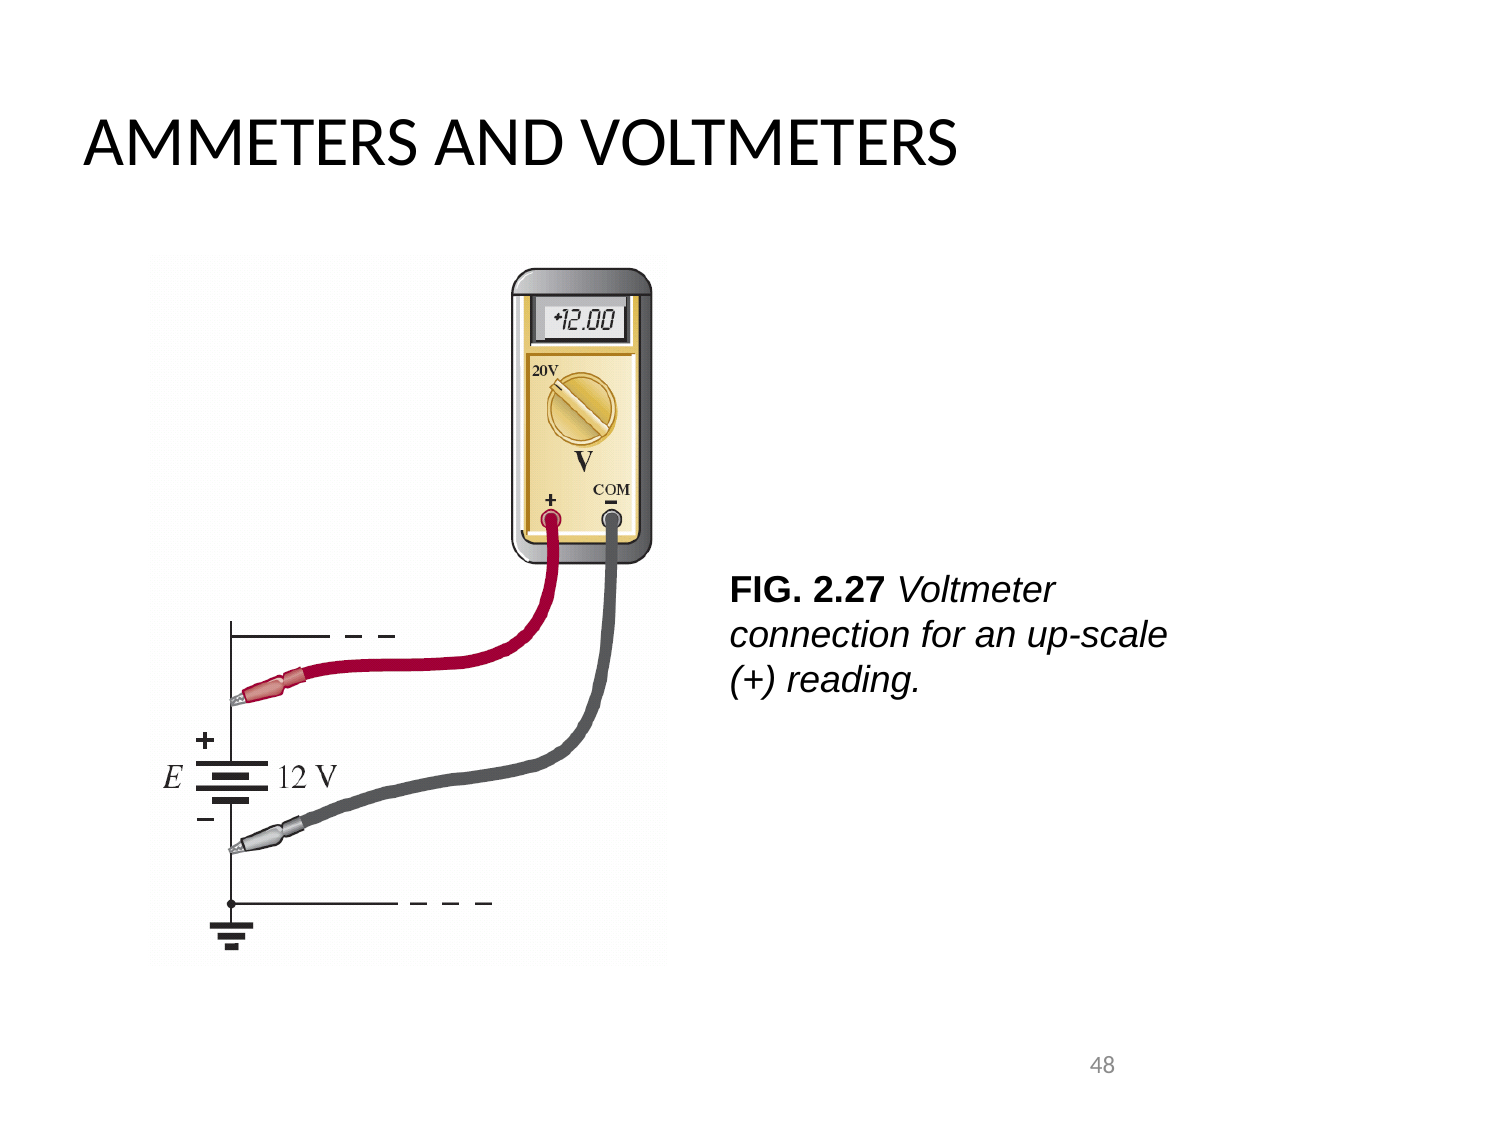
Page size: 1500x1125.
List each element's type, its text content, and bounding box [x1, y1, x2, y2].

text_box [148, 254, 1208, 967]
title AMMETERS AND VOLTMETERS [68, 43, 1278, 232]
slide_number 48 [1074, 1024, 1425, 1103]
